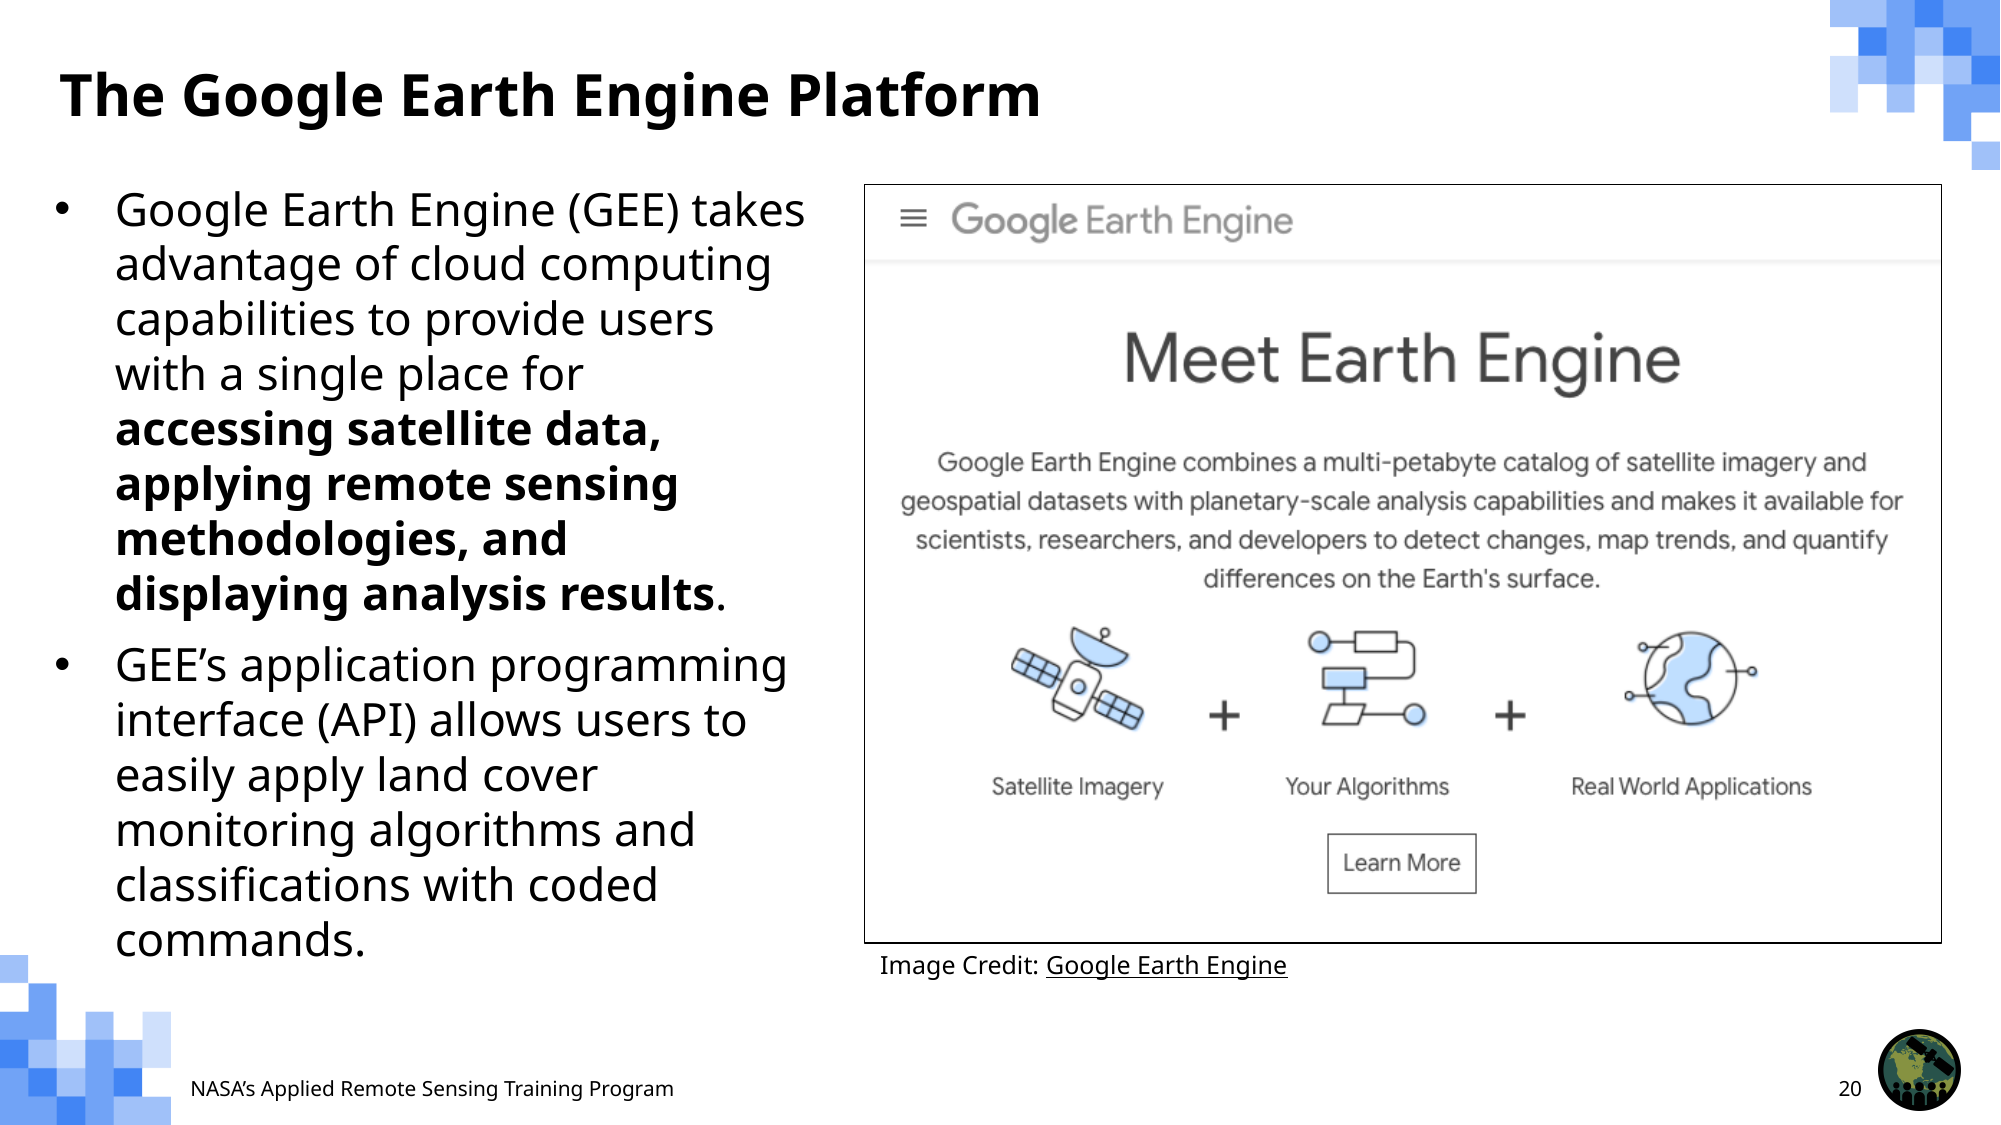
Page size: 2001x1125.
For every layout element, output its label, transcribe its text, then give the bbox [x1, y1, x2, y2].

text_box Image Credit: Google Earth Engine [865, 950, 1545, 992]
picture [1830, 0, 2000, 170]
picture [0, 955, 171, 1125]
list Google Earth Engine (GEE) takes advantage of cloud computing capabilities to provide users with a single place for accessing satellite data, applying remote sensing methodologies, and displaying analysis results. GEE’s application programming interface (API) allows users to easily apply land cover monitoring algorithms and classifications with coded commands. [39, 170, 828, 1014]
picture [1878, 1029, 1961, 1111]
picture [865, 185, 1942, 943]
title The Google Earth Engine Platform [39, 45, 1961, 140]
